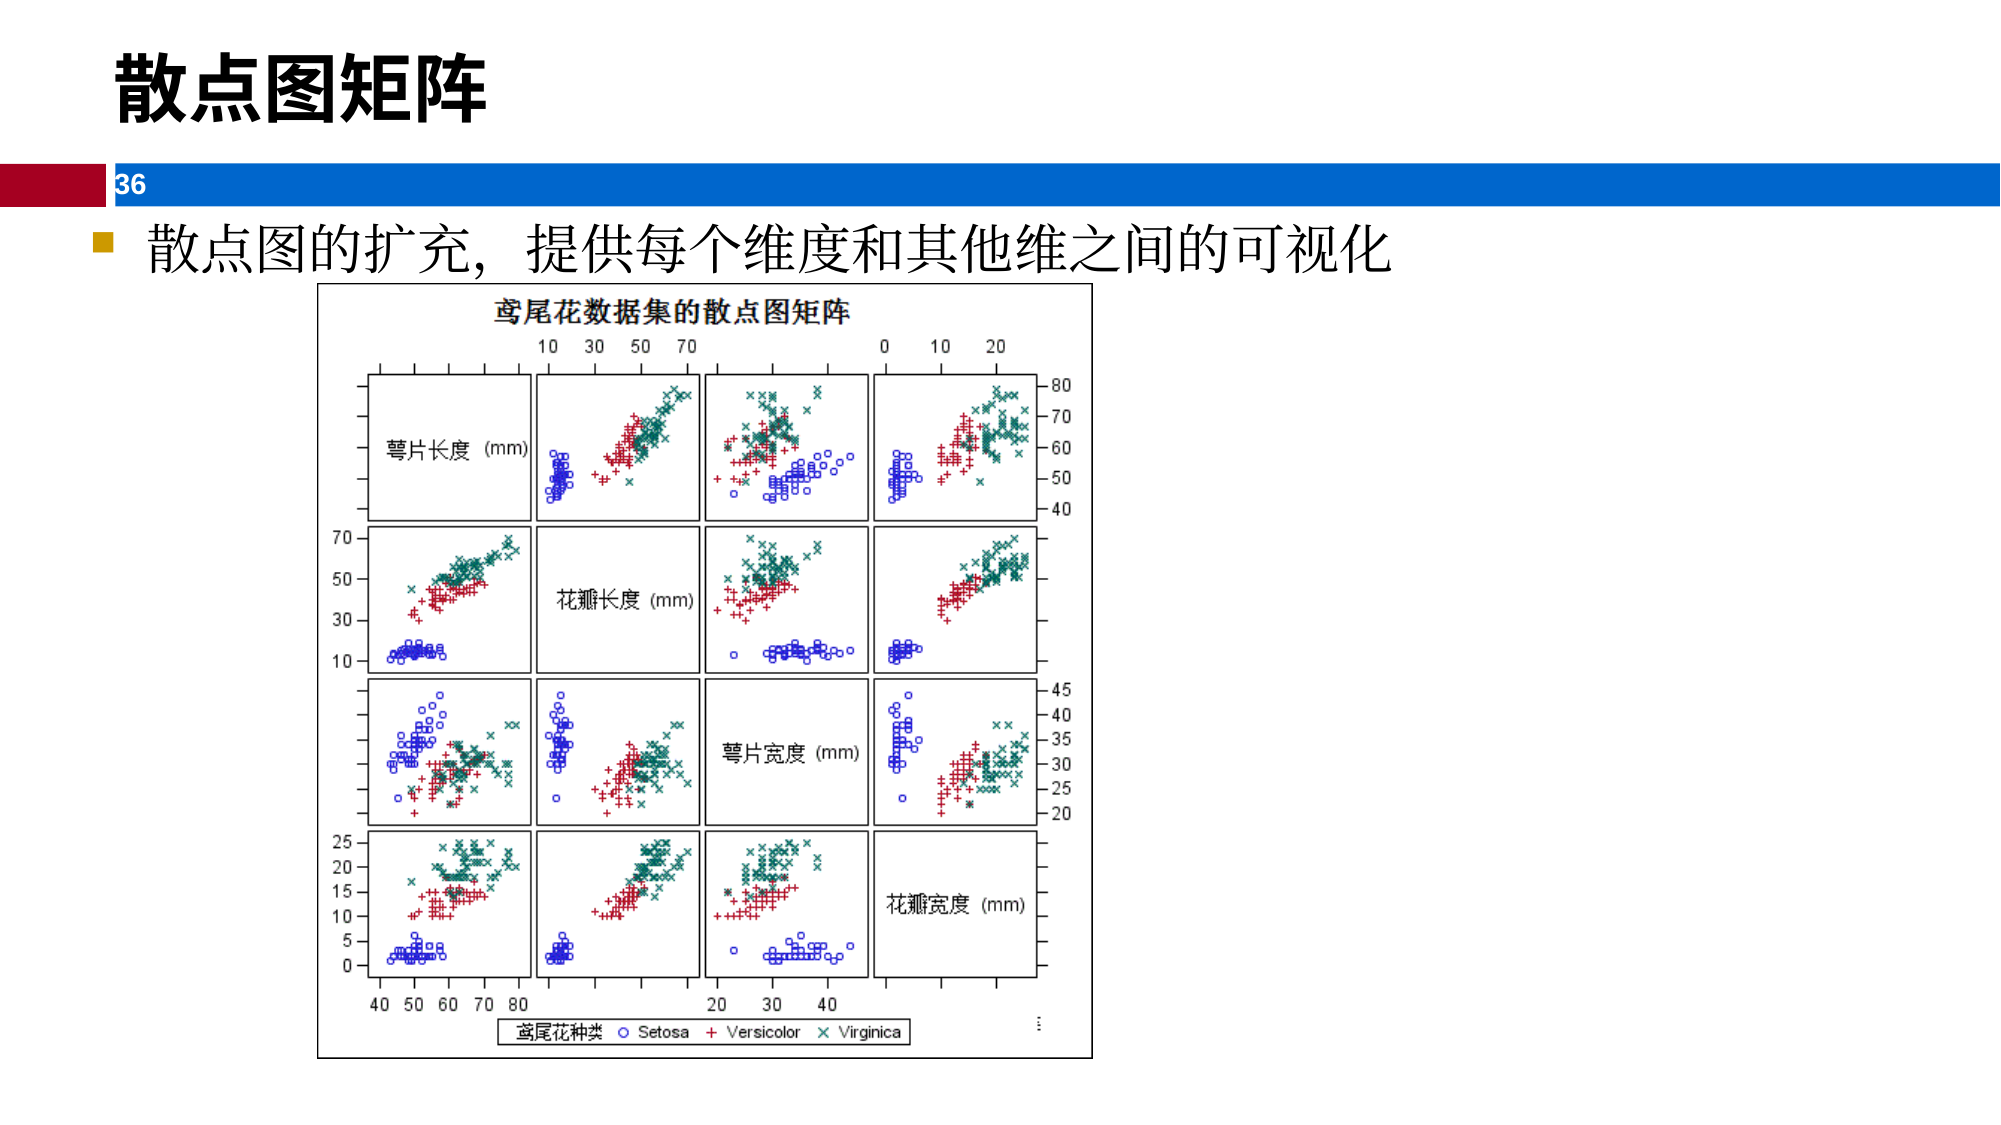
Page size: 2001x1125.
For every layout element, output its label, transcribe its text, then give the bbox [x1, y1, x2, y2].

text_box 散点图的扩充，提供每个维度和其他维之间的可视化 [74, 220, 1425, 600]
text_box 散点图矩阵 [98, 15, 1529, 158]
picture [317, 283, 1093, 1059]
